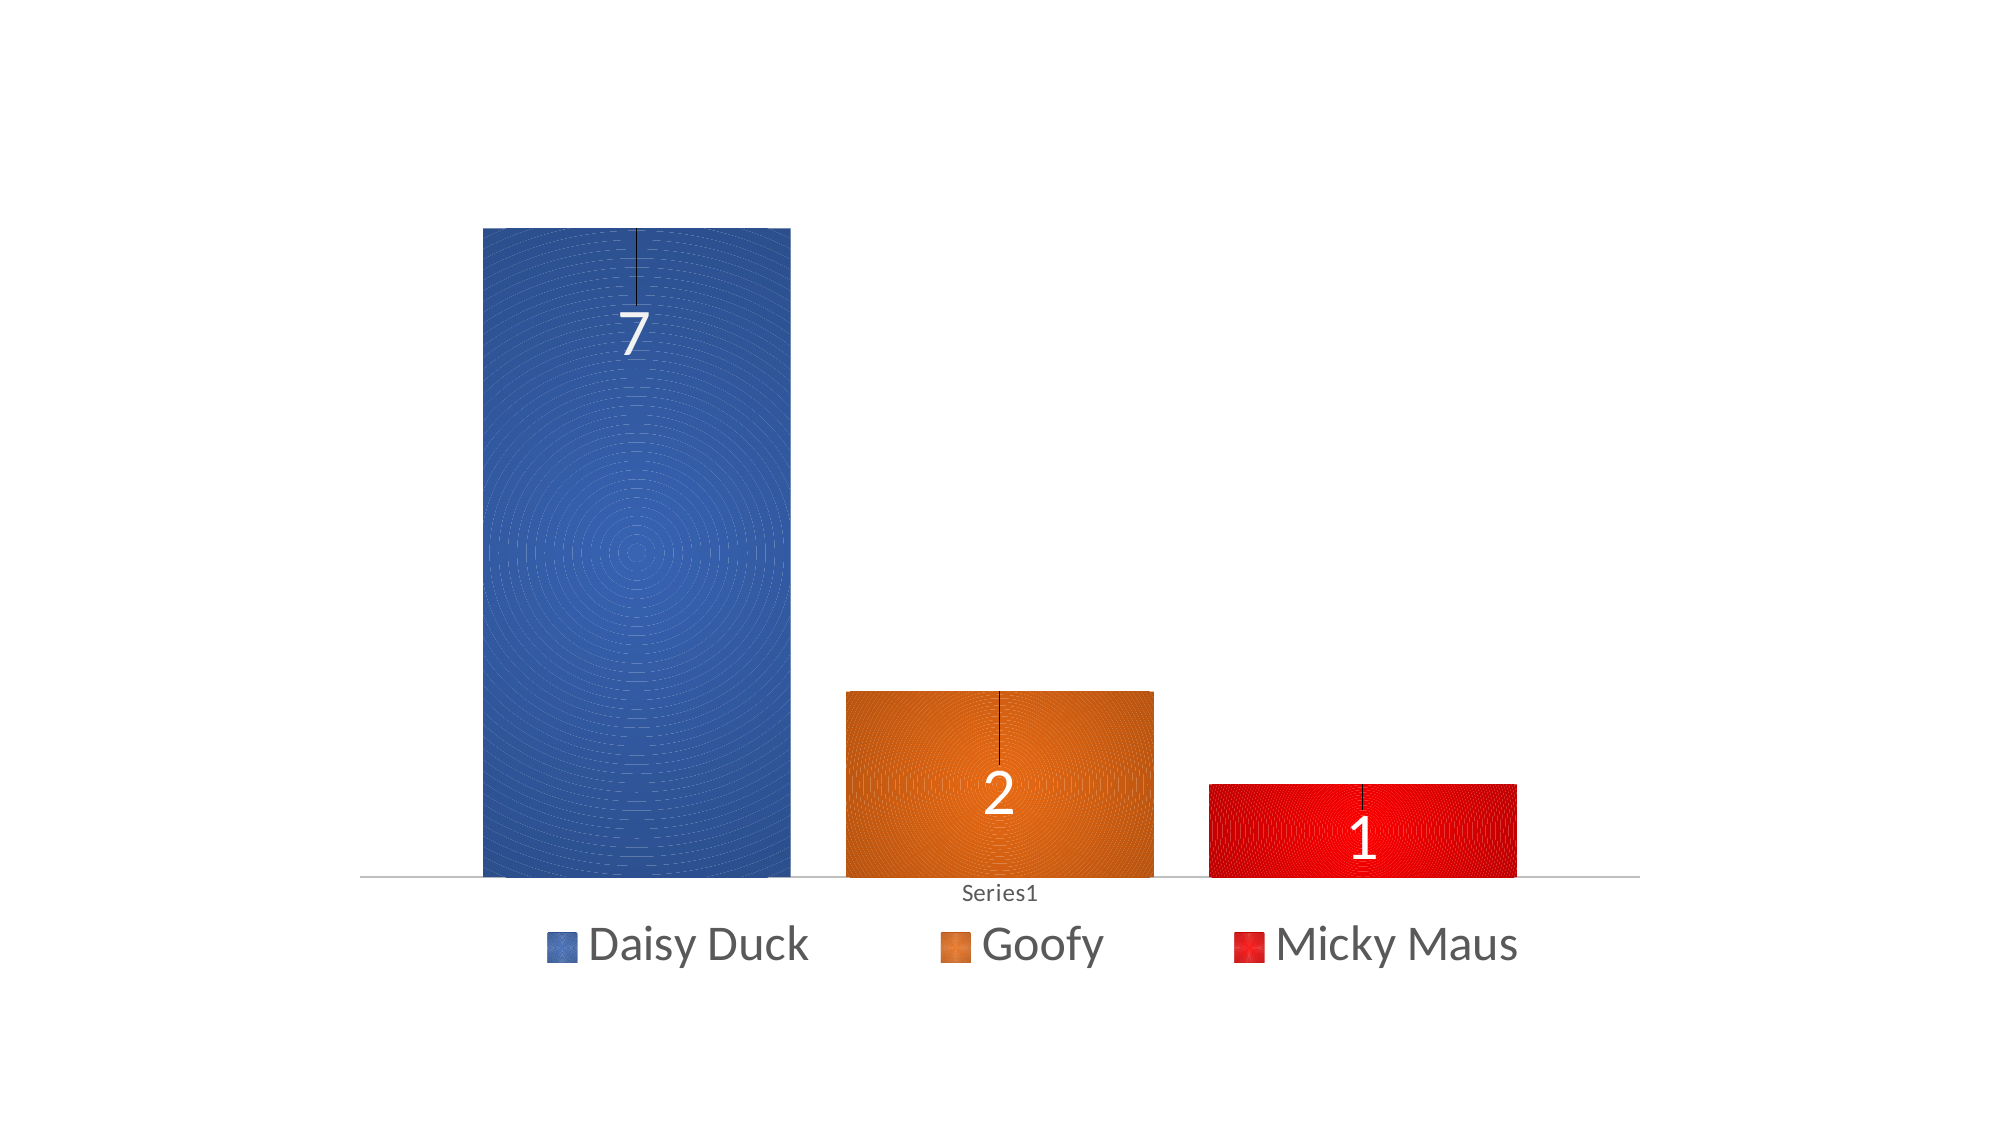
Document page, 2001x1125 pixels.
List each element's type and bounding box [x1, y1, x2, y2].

chart [333, 117, 1667, 1007]
